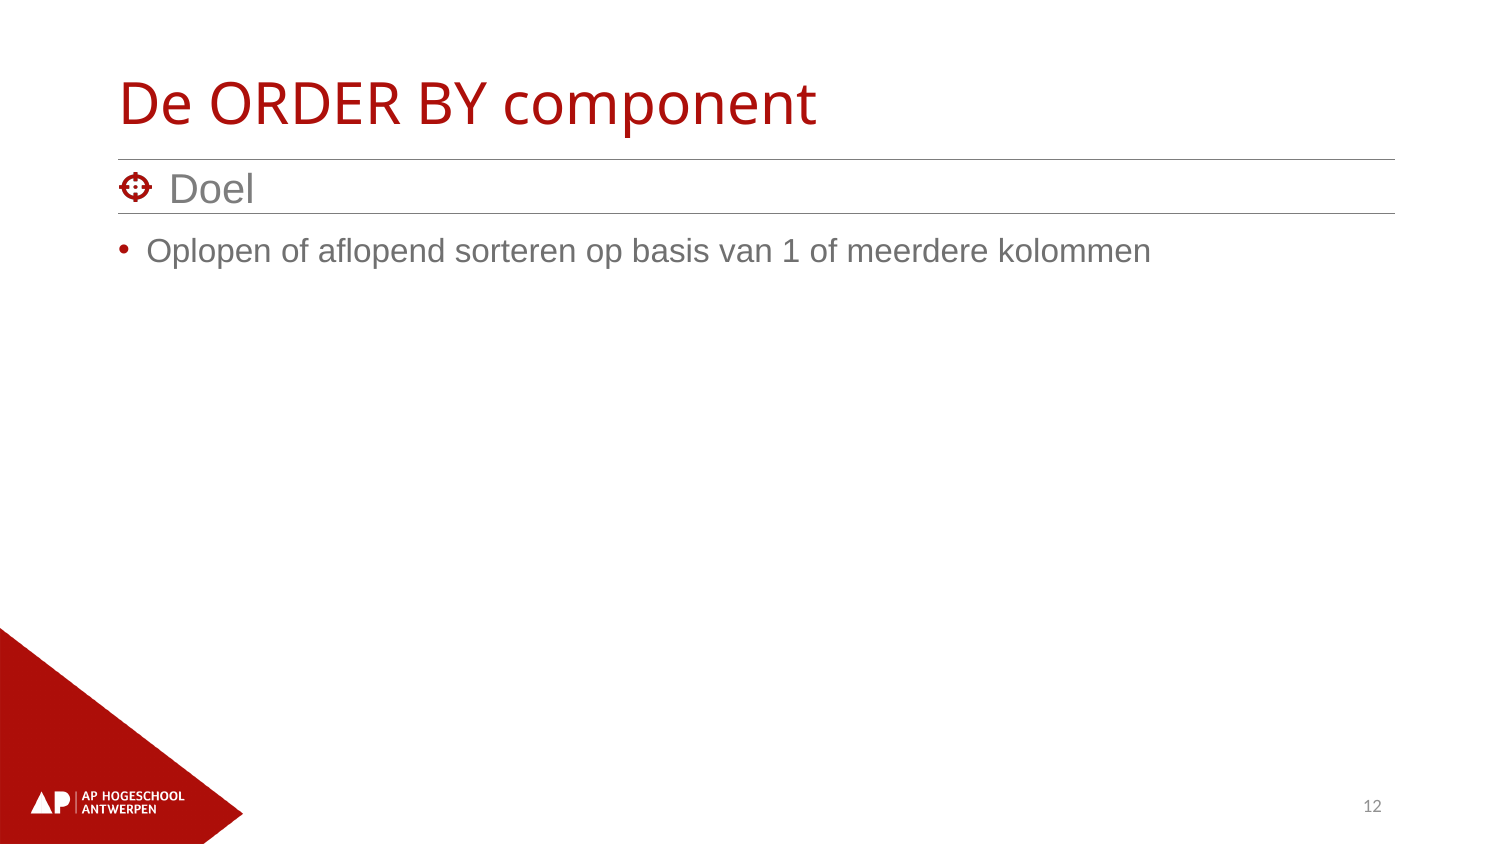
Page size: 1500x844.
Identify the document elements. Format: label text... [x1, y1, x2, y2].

slide_number 12 [1263, 782, 1397, 827]
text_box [118, 154, 1429, 214]
text_box Oplopen of aflopend sorteren op basis van 1 of meerdere kolommen [103, 225, 1466, 315]
picture [0, 623, 246, 844]
title De ORDER BY component [103, 66, 1397, 141]
